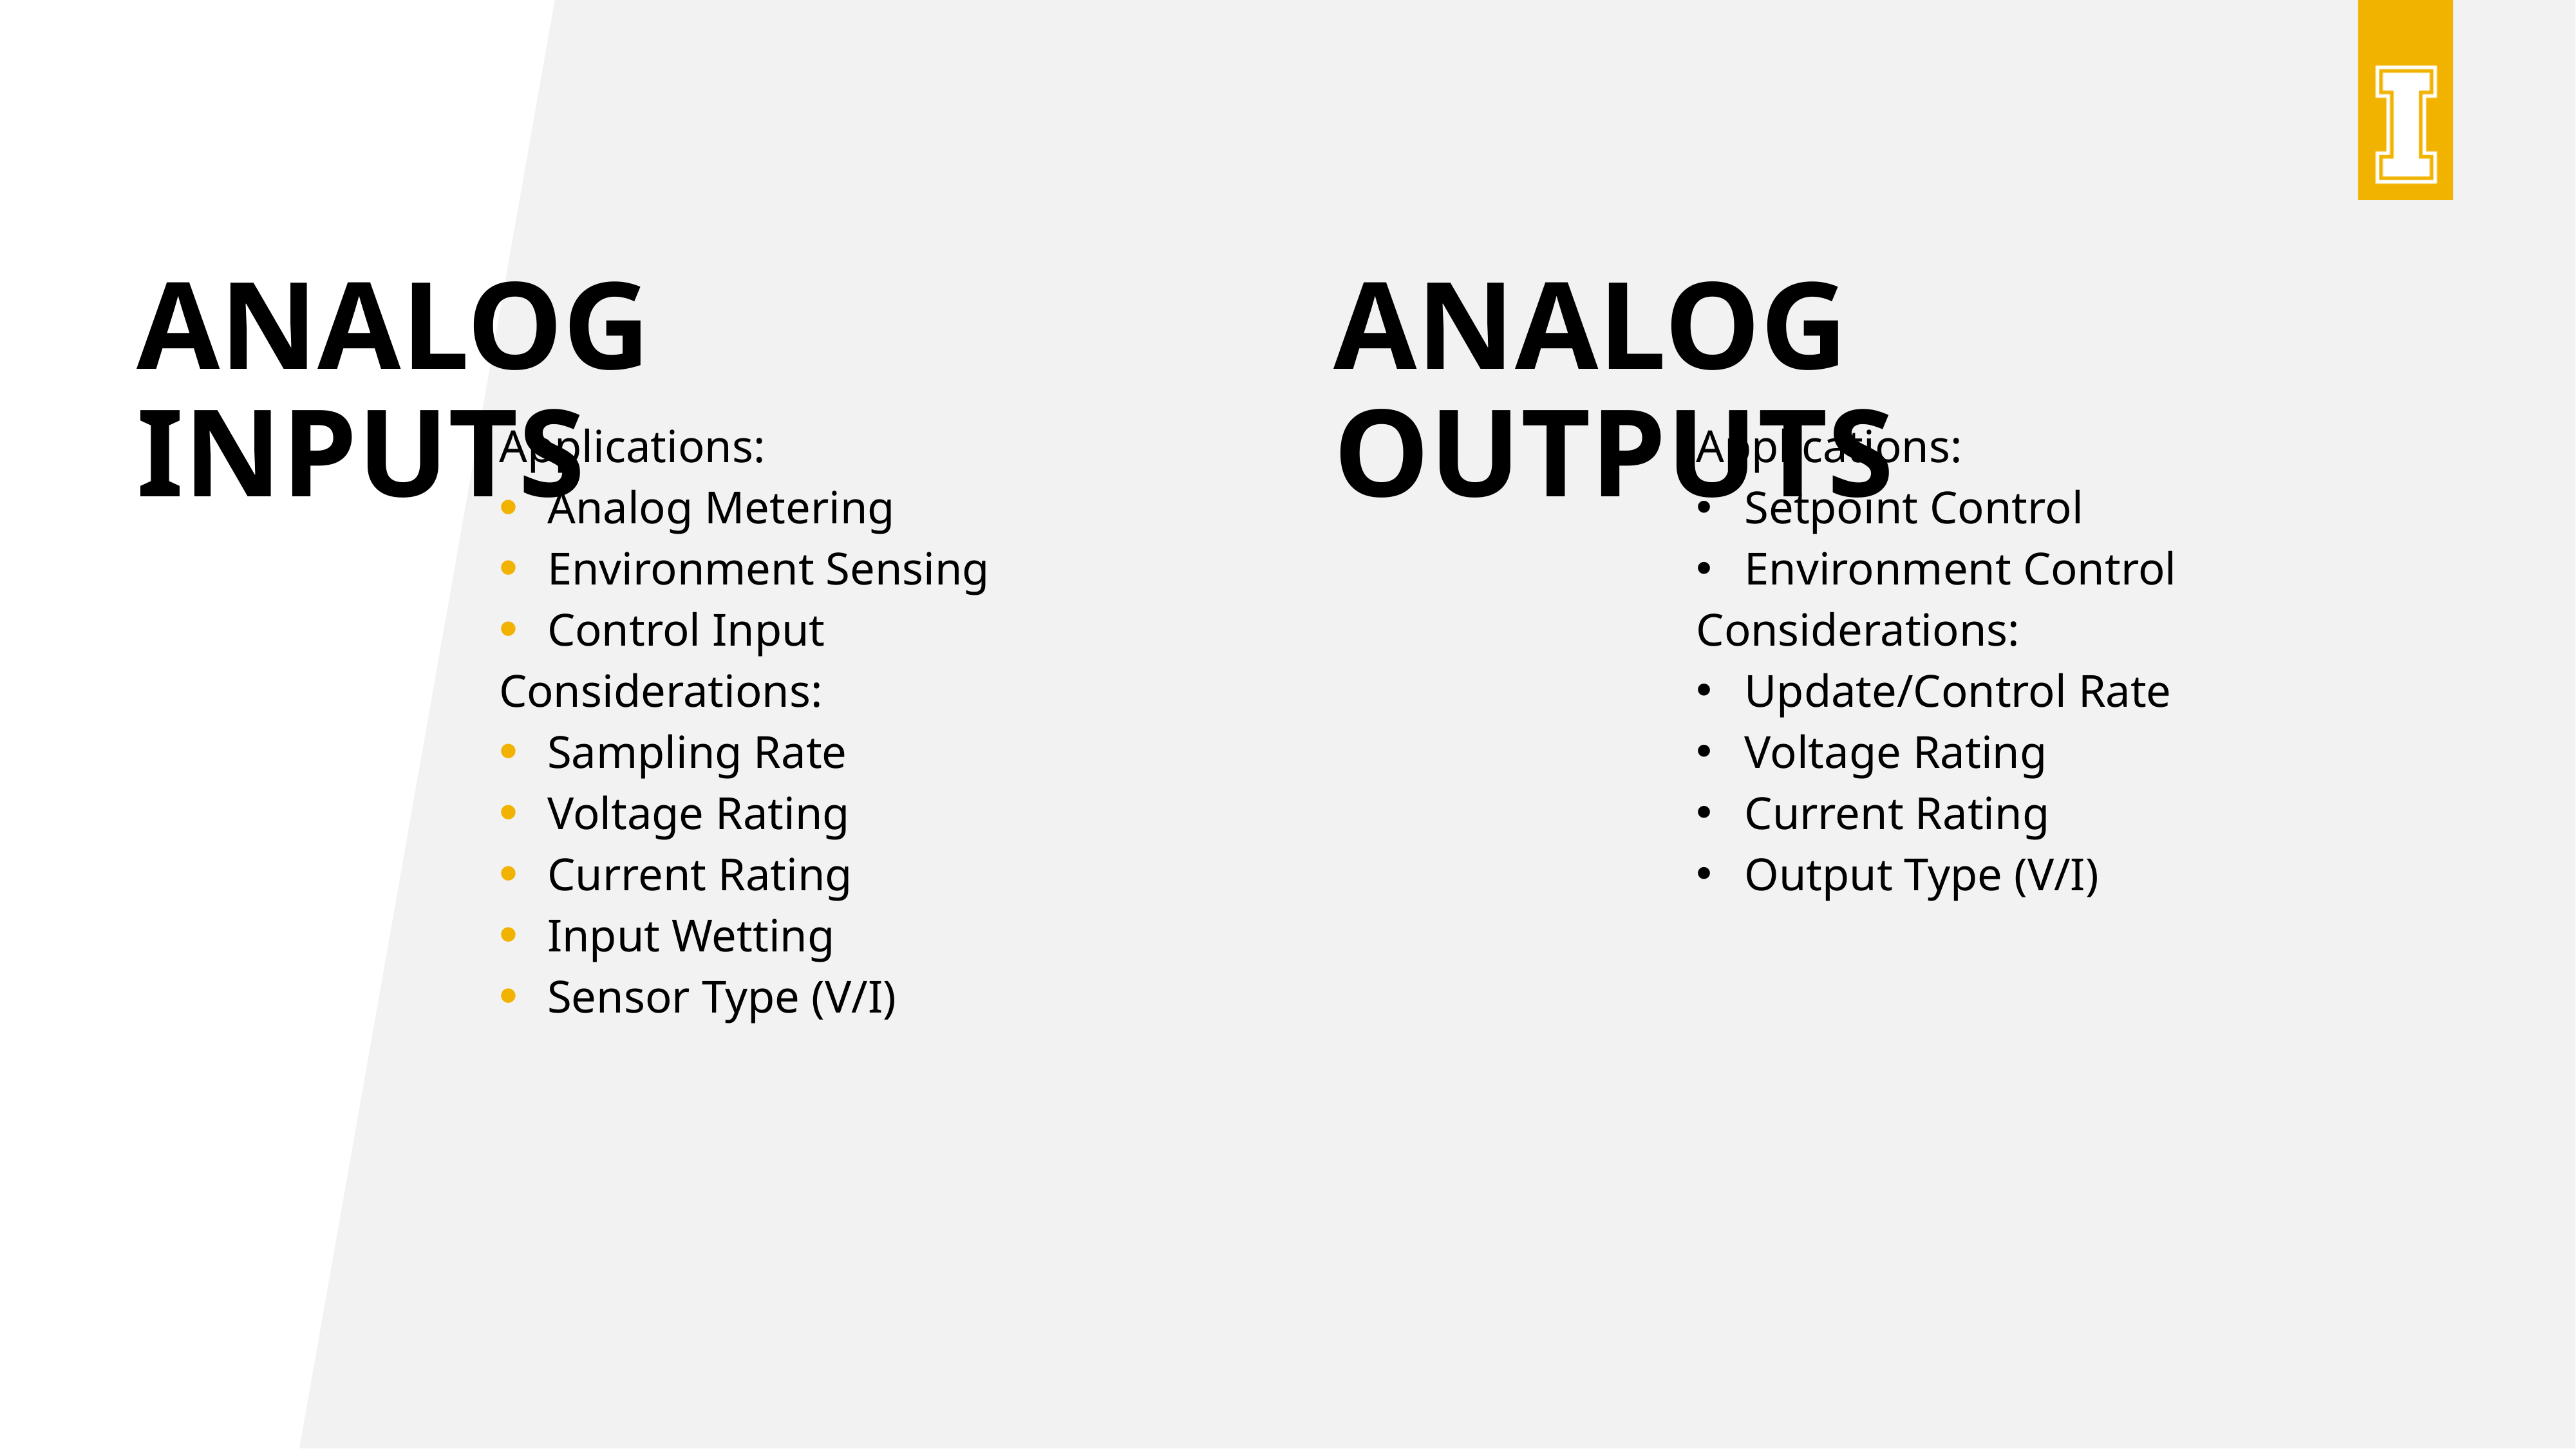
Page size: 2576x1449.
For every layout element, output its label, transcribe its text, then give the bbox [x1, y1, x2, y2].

title Analog iNputs [136, 266, 1006, 395]
list Applications: Analog Metering Environment Sensing Control Input Considerations: Sampling Rate Voltage Rating Current Rating Input Wetting Sensor Type (V/I) [499, 418, 1240, 1028]
text_box Applications: Setpoint Control Environment Control Considerations: Update/Control Rate Voltage Rating Current Rating Output Type (V/I) [1696, 418, 2438, 900]
text_box analog OUTputs [1333, 266, 2318, 521]
